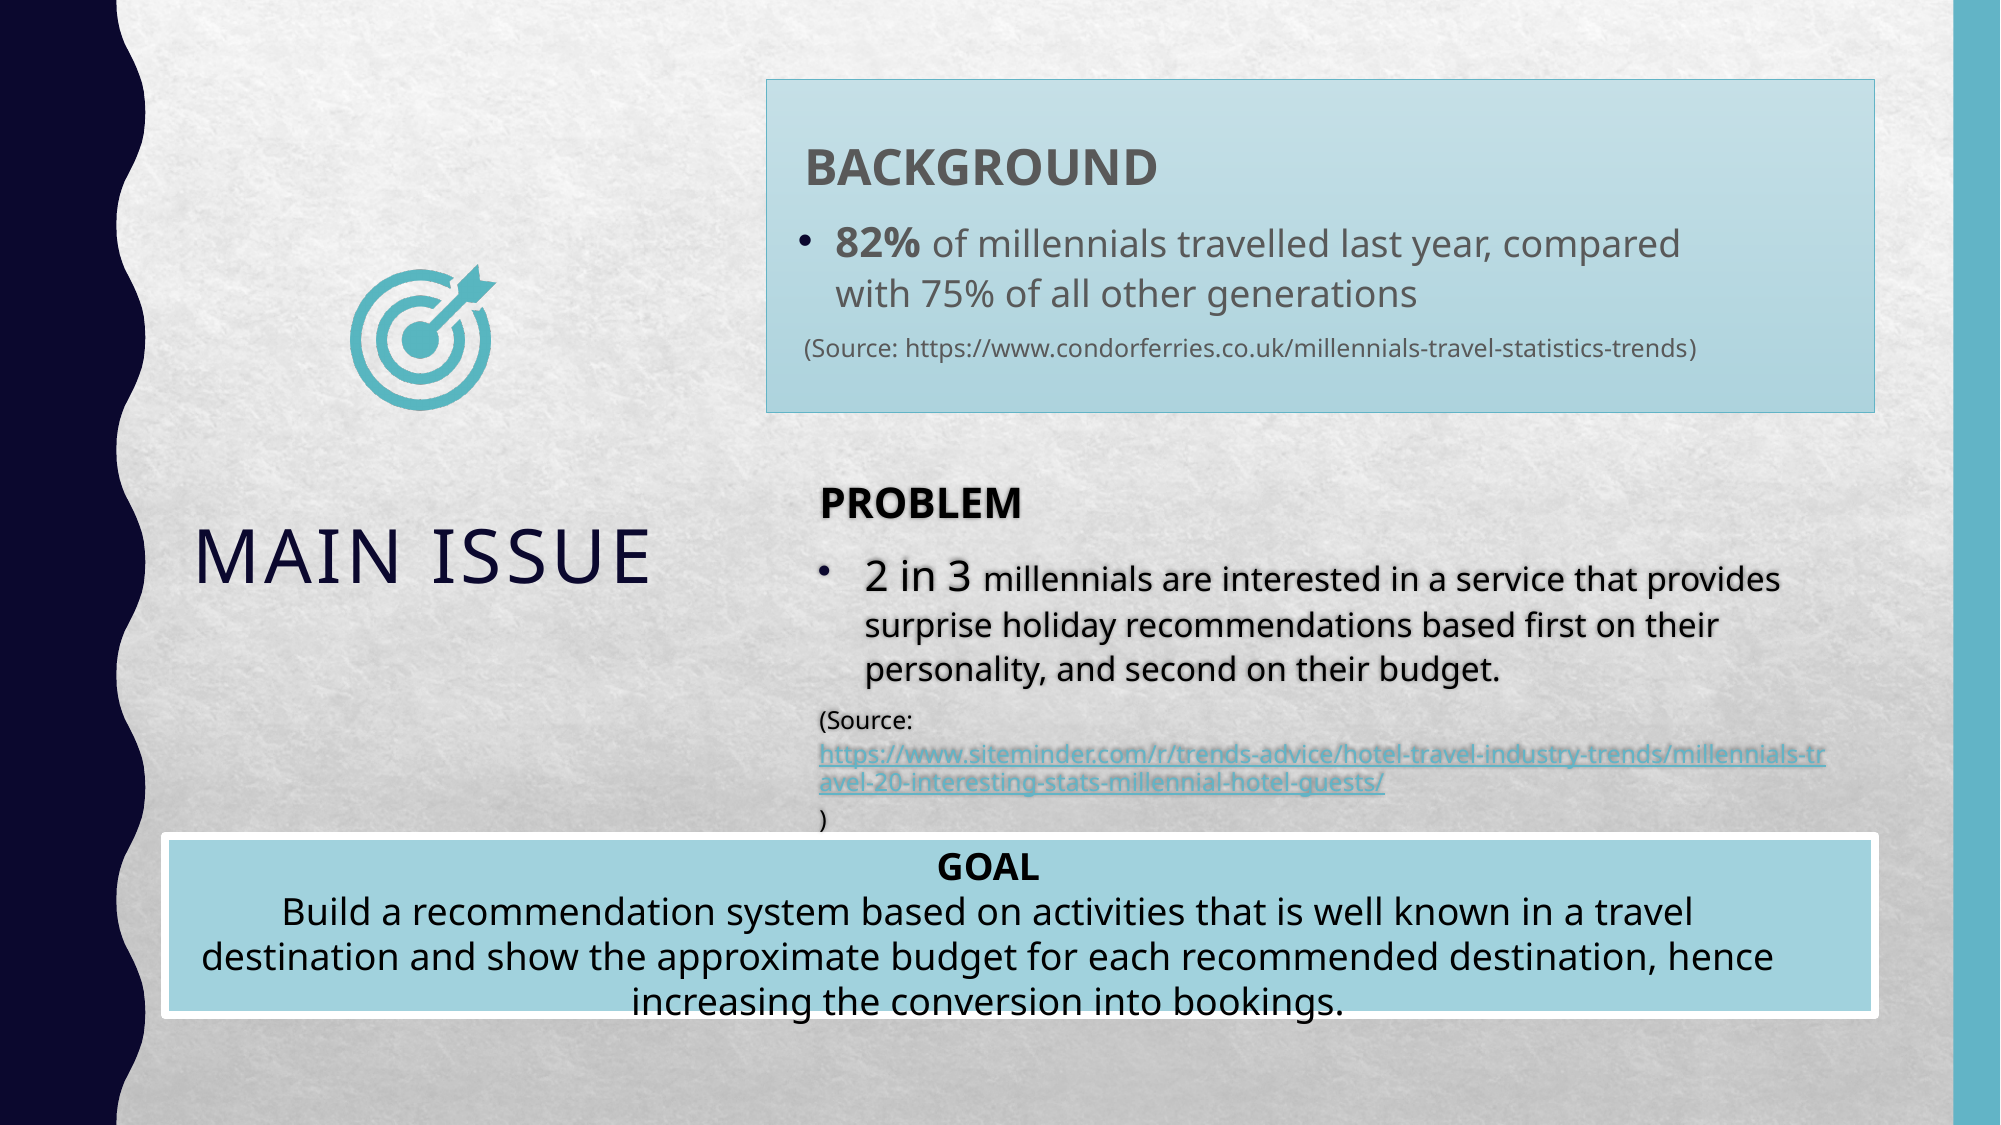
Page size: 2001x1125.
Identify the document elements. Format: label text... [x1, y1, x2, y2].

list BACKGROUND 82% of millennials travelled last year, compared with 75% of all other generations (Source: https://www.condorferries.co.uk/millennials-travel-statistics-trends) [783, 48, 1855, 449]
text_box [1855, 79, 1875, 413]
text_box [766, 79, 783, 413]
text_box PROBLEM 2 in 3 millennials are interested in a service that provides surprise holiday recommendations based first on their personality, and second on their budget. (Source: https://www.siteminder.com/r/trends-advice/hotel-travel-industry-trends/millennials-travel-20-interesting-stats-millennial-hotel-guests/) [798, 463, 1843, 818]
text_box [161, 942, 165, 1019]
title MAIN ISSUE [136, 511, 709, 942]
text_box [333, 247, 512, 427]
text_box [709, 832, 1879, 1019]
text_box GOAL Build a recommendation system based on activities that is well known in a travel destination and show the approximate budget for each recommended destination, hence increasing the conversion into bookings. [165, 835, 1812, 1031]
